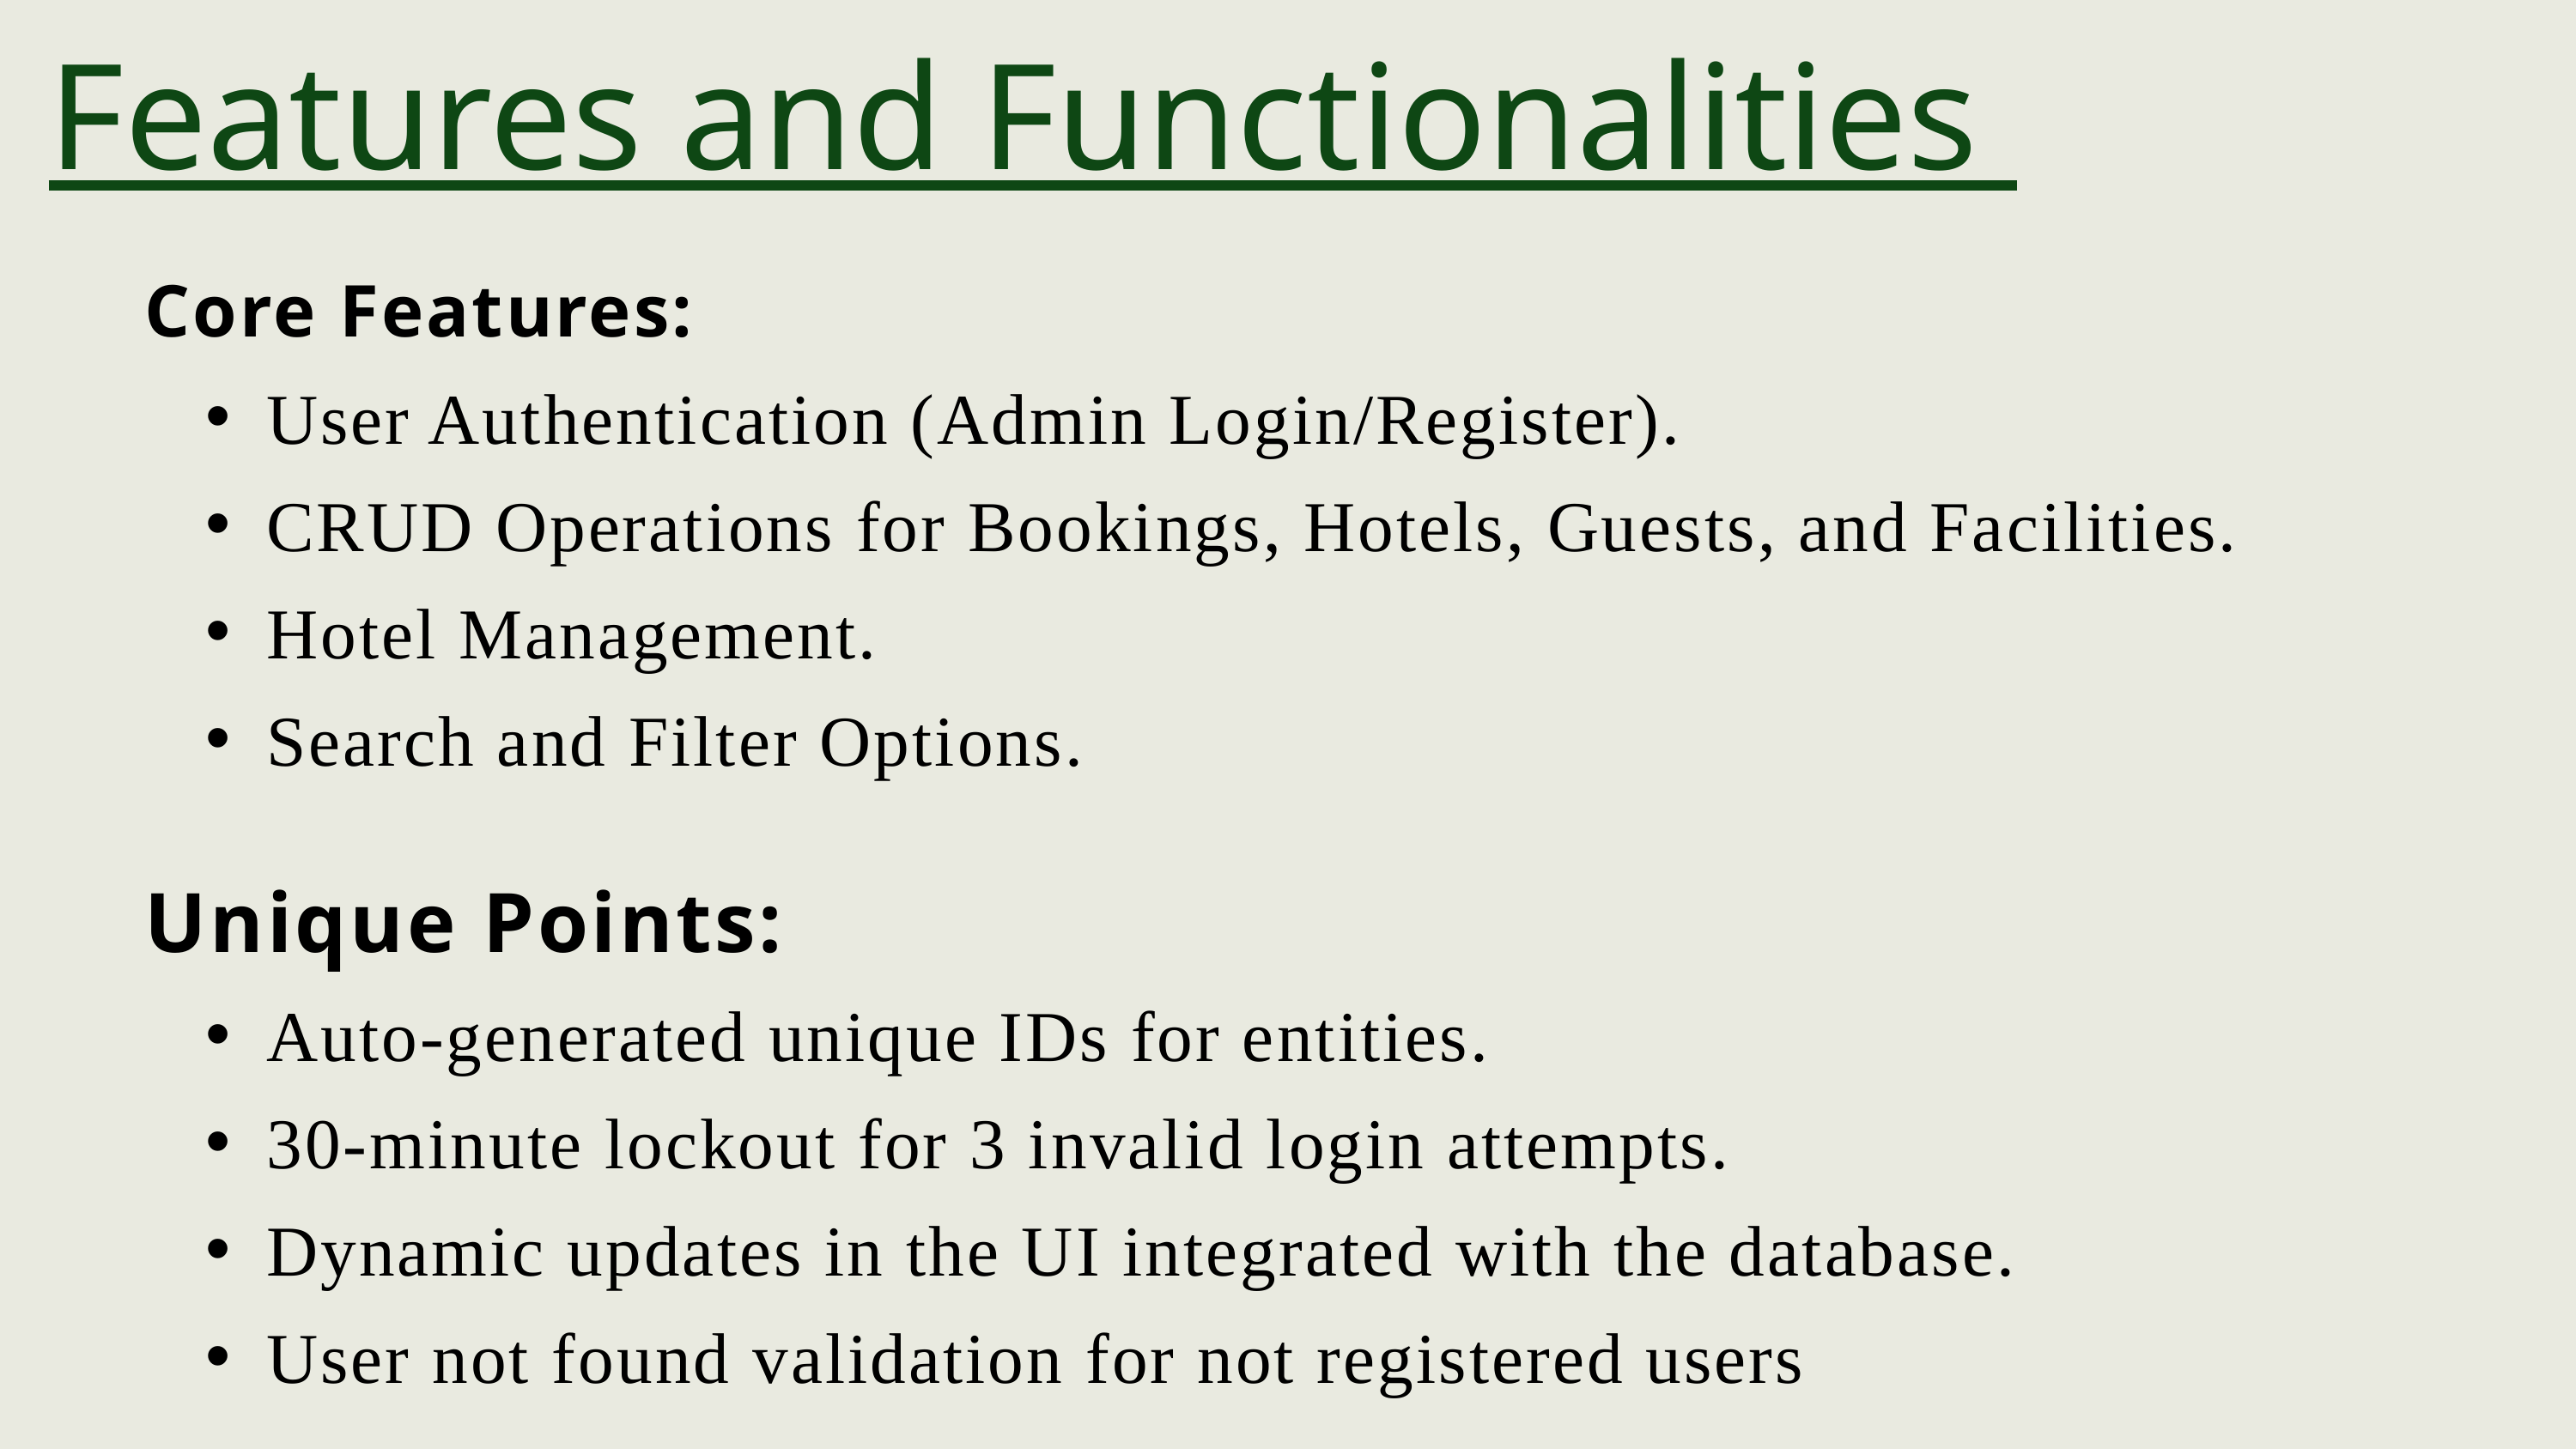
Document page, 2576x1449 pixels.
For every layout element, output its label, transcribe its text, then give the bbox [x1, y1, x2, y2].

text_box Core Features: User Authentication (Admin Login/Register). CRUD Operations for Bookings, Hotels, Guests, and Facilities. Hotel Management. Search and Filter Options. [144, 243, 2528, 846]
text_box Features and Functionalities [48, 70, 2081, 199]
text_box Unique Points: Auto-generated unique IDs for entities. 30-minute lockout for 3 invalid login attempts. Dynamic updates in the UI integrated with the database. User not found validation for not registered users [144, 846, 2528, 1449]
